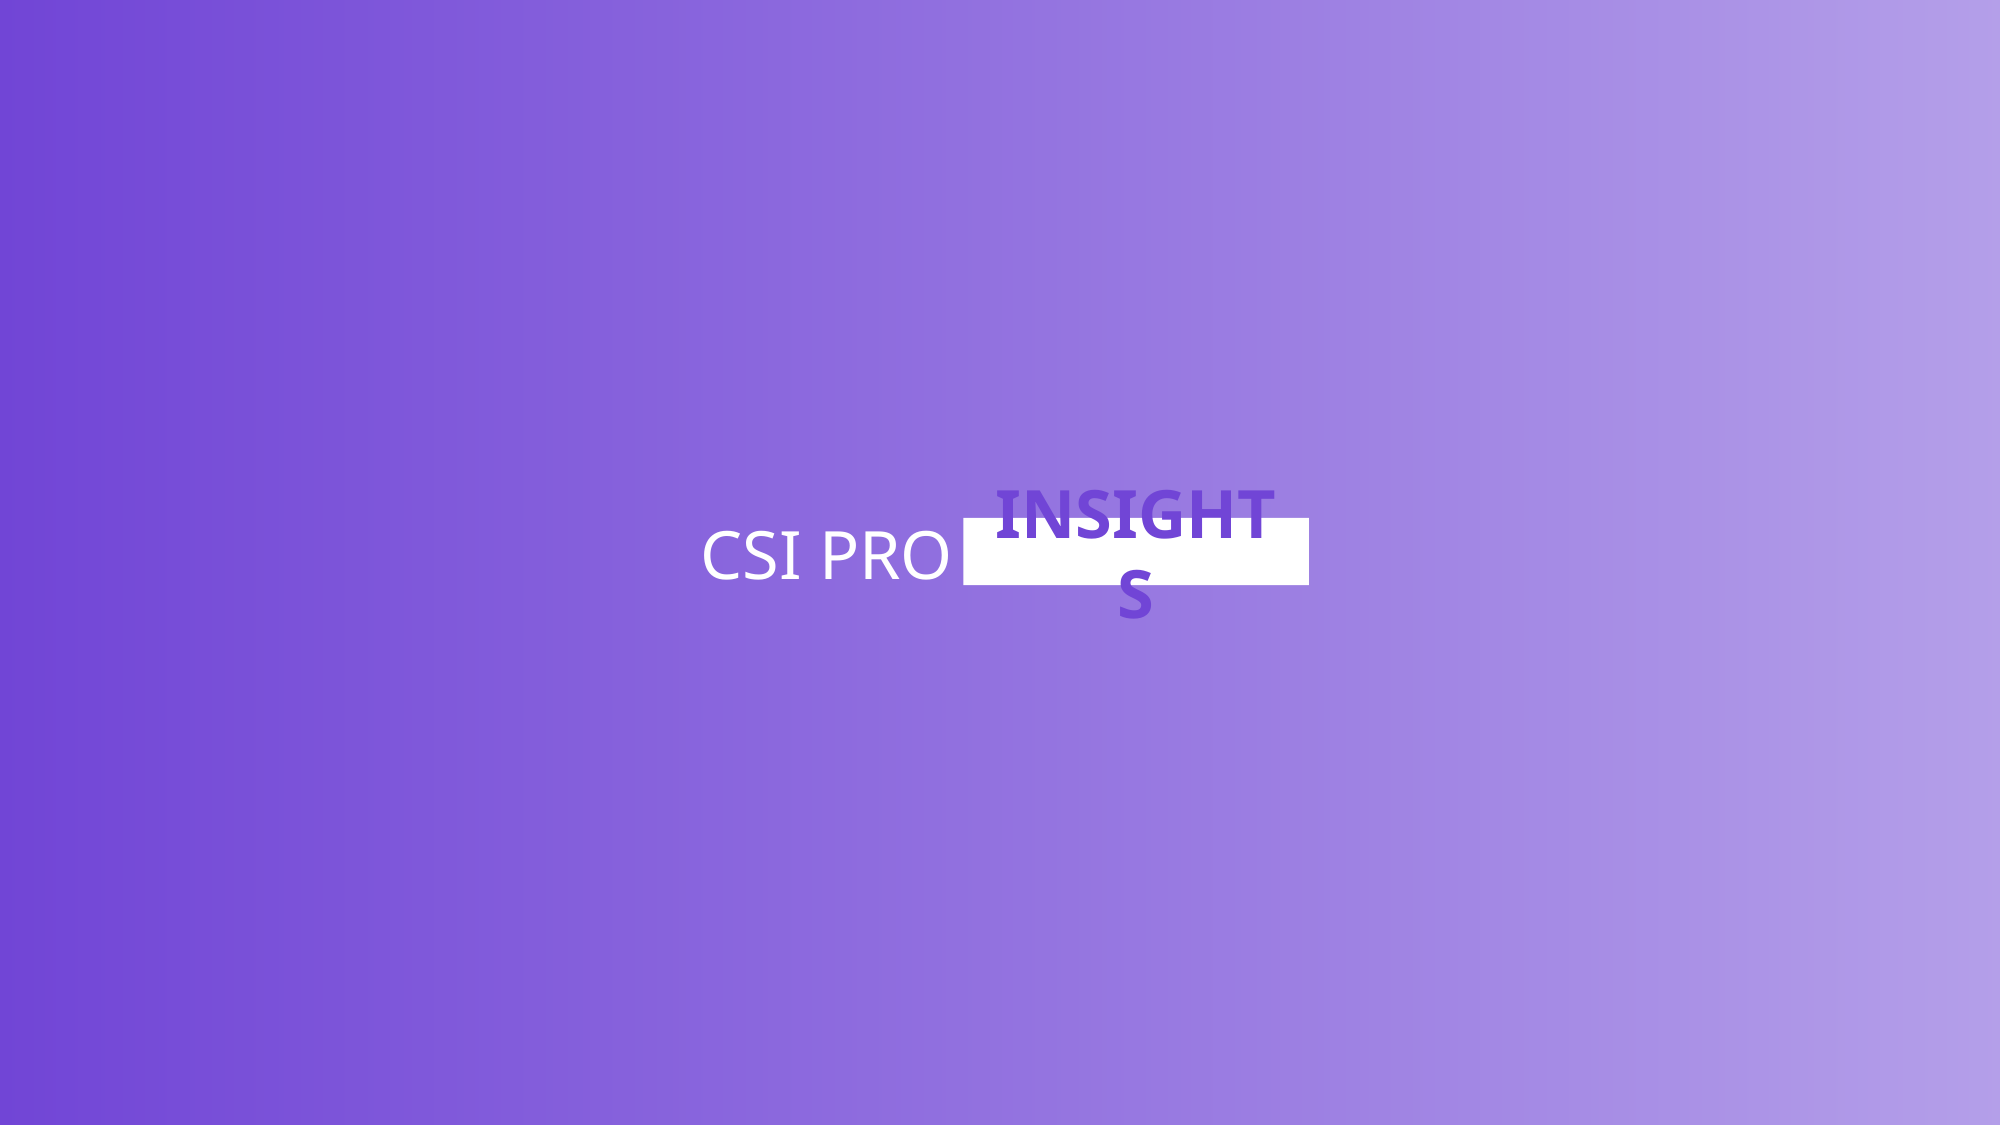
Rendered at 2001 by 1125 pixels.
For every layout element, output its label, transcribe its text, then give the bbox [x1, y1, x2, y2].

text_box INSIGHTS [962, 517, 1310, 586]
text_box CSI PRO [685, 505, 1004, 601]
